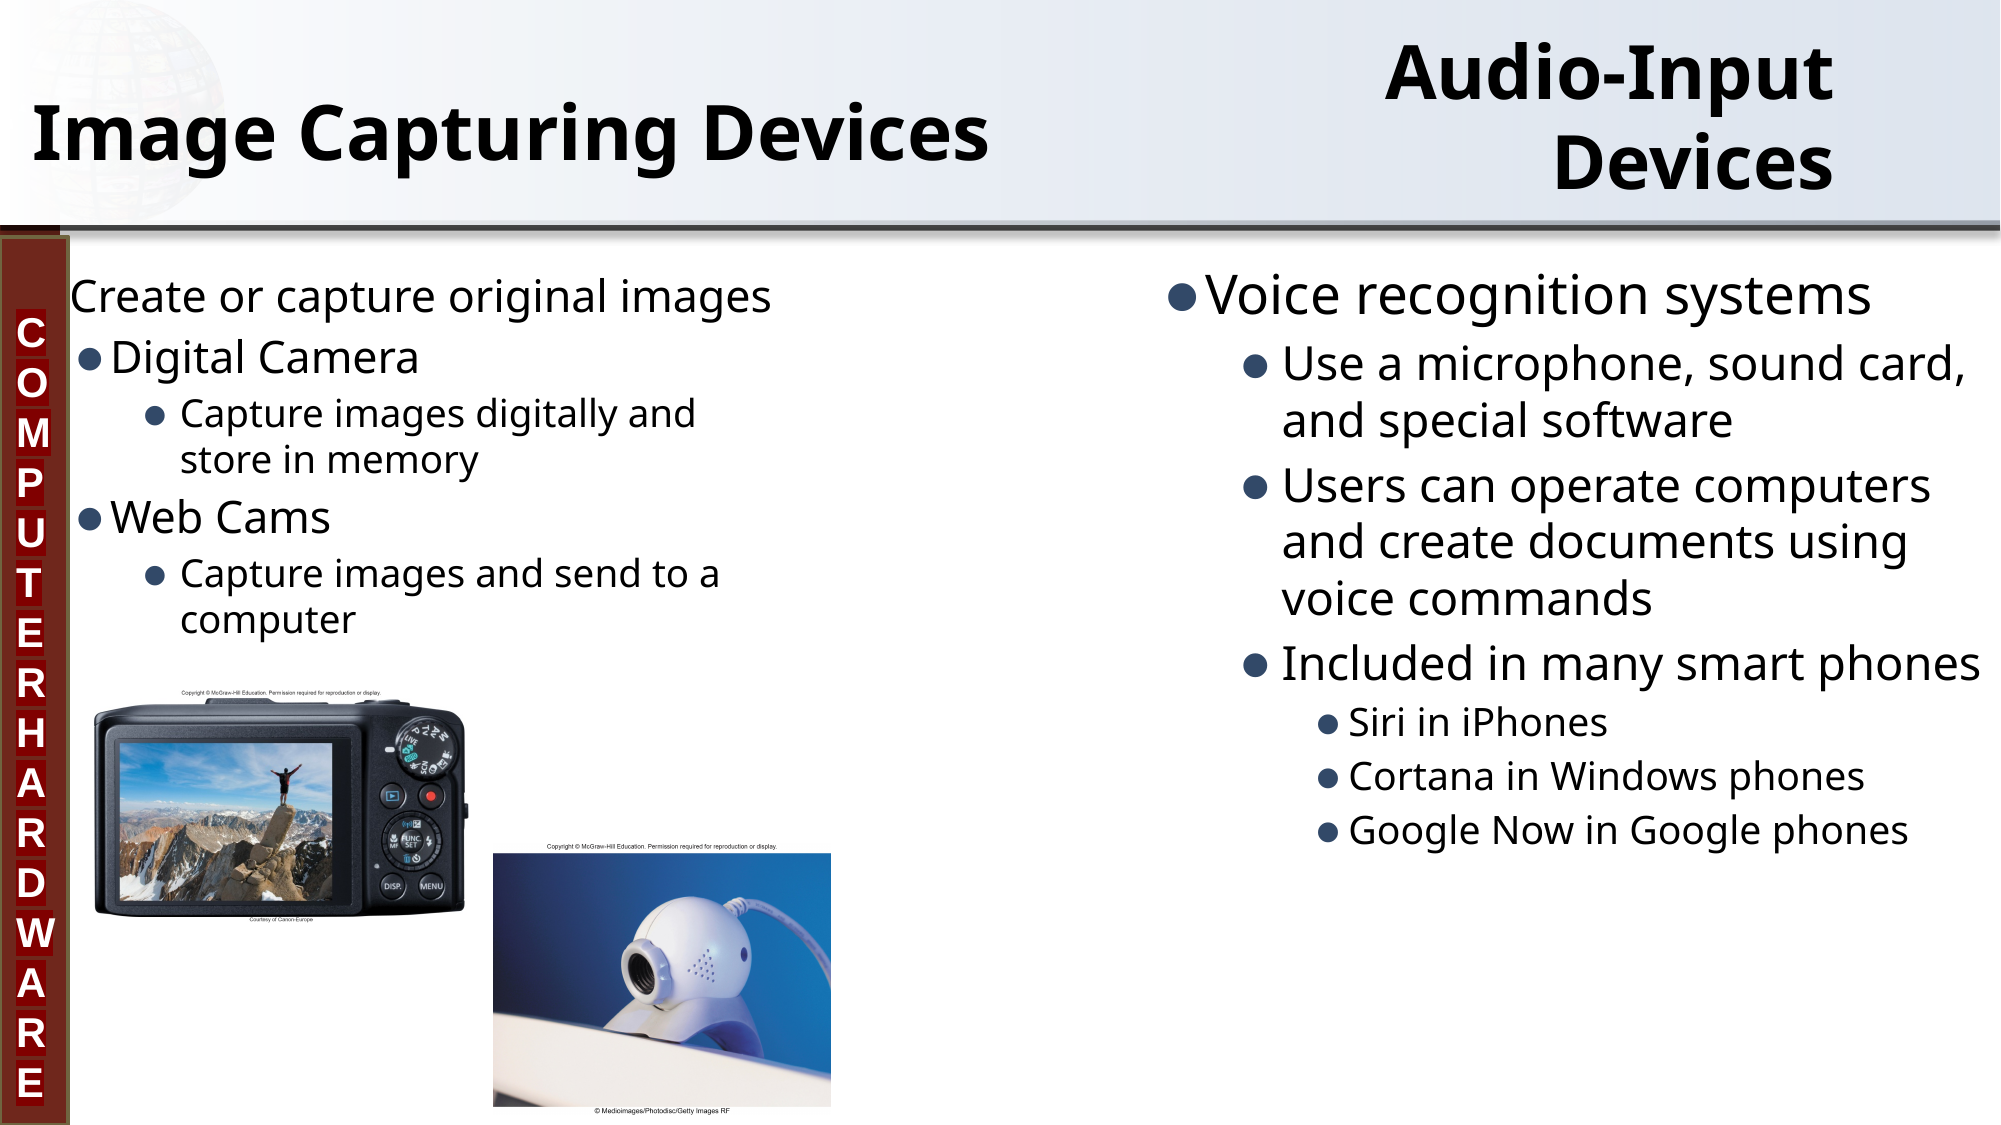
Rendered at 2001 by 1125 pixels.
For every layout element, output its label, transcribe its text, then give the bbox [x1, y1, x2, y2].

text_box Audio-Input Devices [1195, 16, 1850, 212]
list Create or capture original images Digital Camera Capture images digitally and store in memory Web Cams Capture images and send to a computer [54, 259, 794, 687]
picture [493, 843, 831, 1115]
picture [93, 690, 469, 923]
text_box Voice recognition systems Use a microphone, sound card, and special software Users can operate computers and create documents using voice commands Included in many smart phones Siri in iPhones Cortana in Windows phones Google Now in Google phones [1142, 252, 2000, 907]
title Image Capturing Devices [17, 32, 1012, 228]
